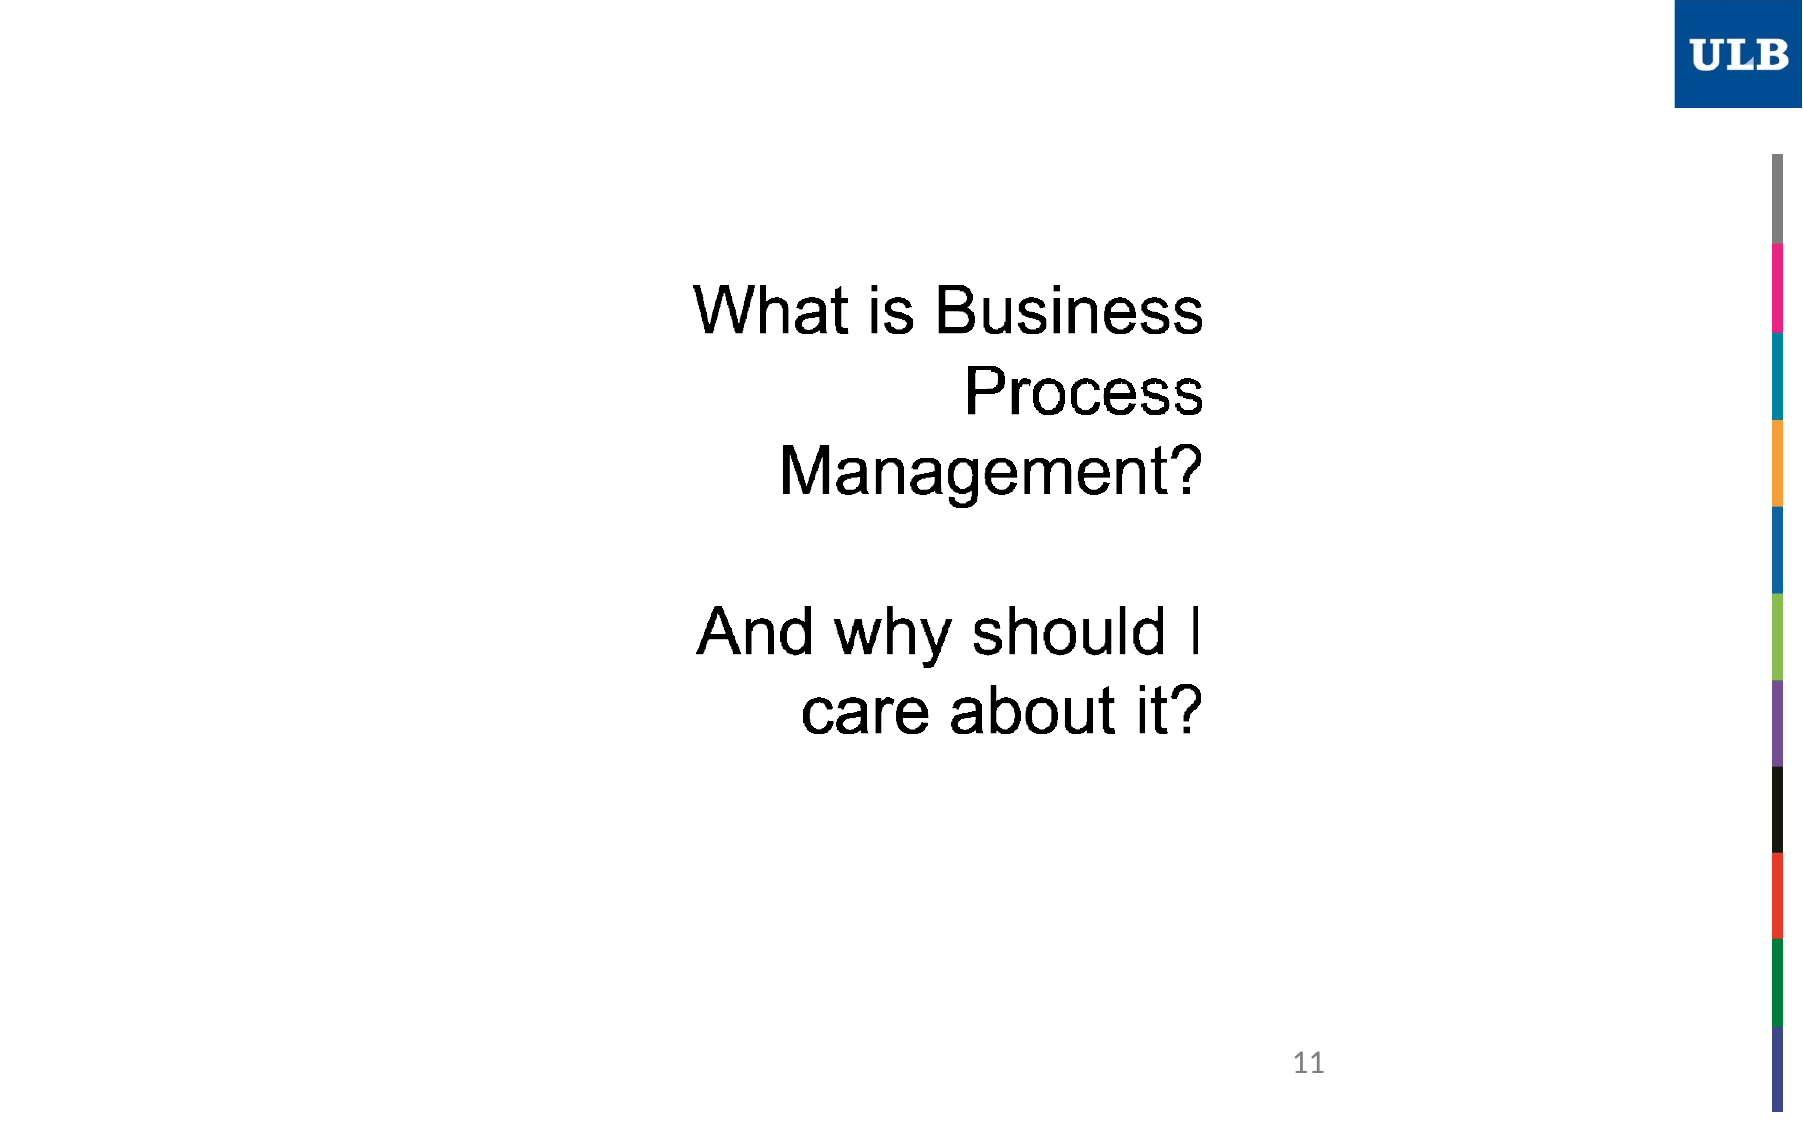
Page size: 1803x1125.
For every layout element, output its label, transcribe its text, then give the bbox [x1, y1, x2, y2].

picture [968, 366, 1202, 416]
text_box 11 [1289, 1038, 1328, 1081]
picture [1772, 154, 1783, 333]
picture [693, 285, 1202, 334]
picture [783, 444, 1201, 508]
picture [1772, 418, 1783, 1112]
picture [803, 684, 1201, 735]
picture [1674, 0, 1802, 108]
picture [696, 605, 1199, 669]
